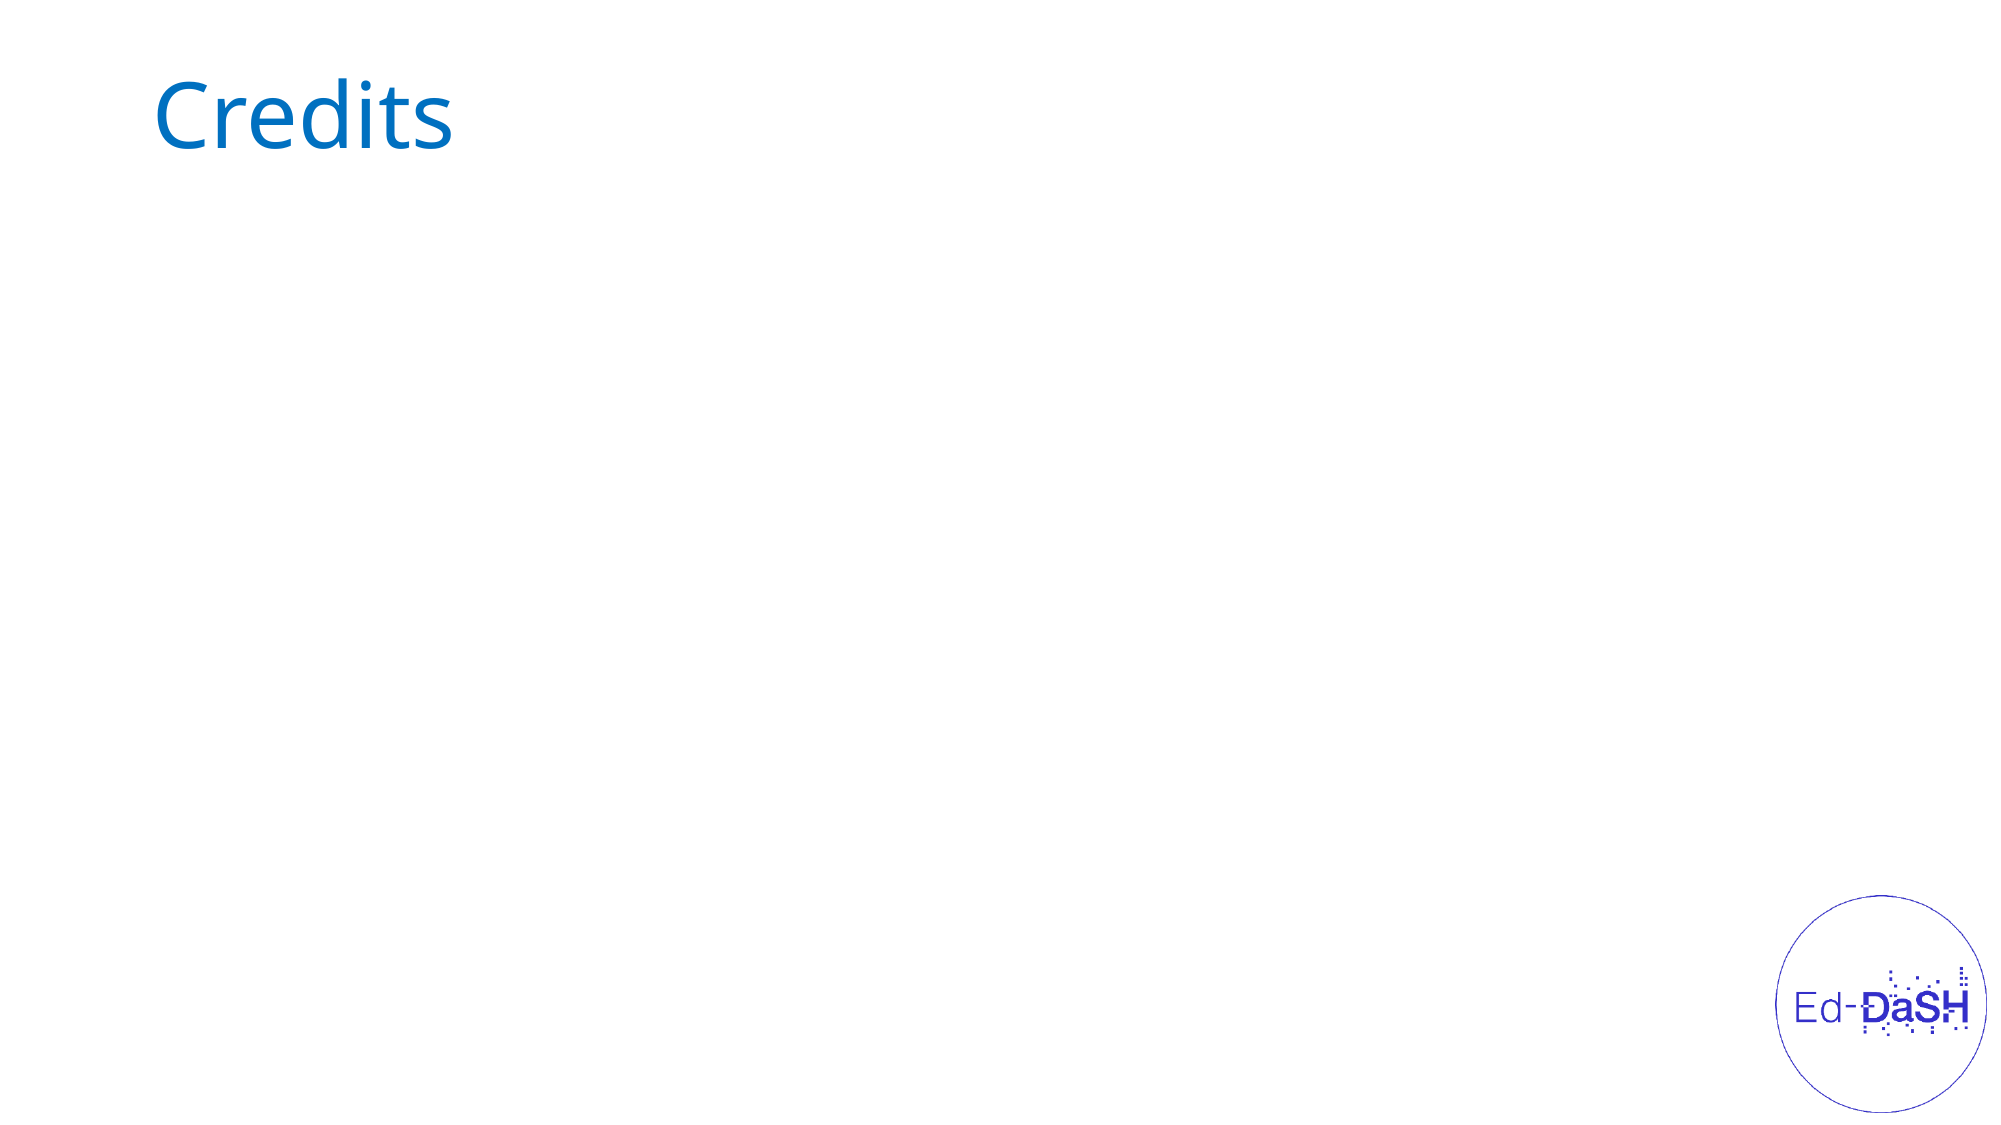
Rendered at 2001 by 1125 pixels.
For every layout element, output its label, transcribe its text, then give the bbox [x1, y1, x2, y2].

title Credits [137, 59, 1863, 179]
picture [1775, 895, 1987, 1113]
